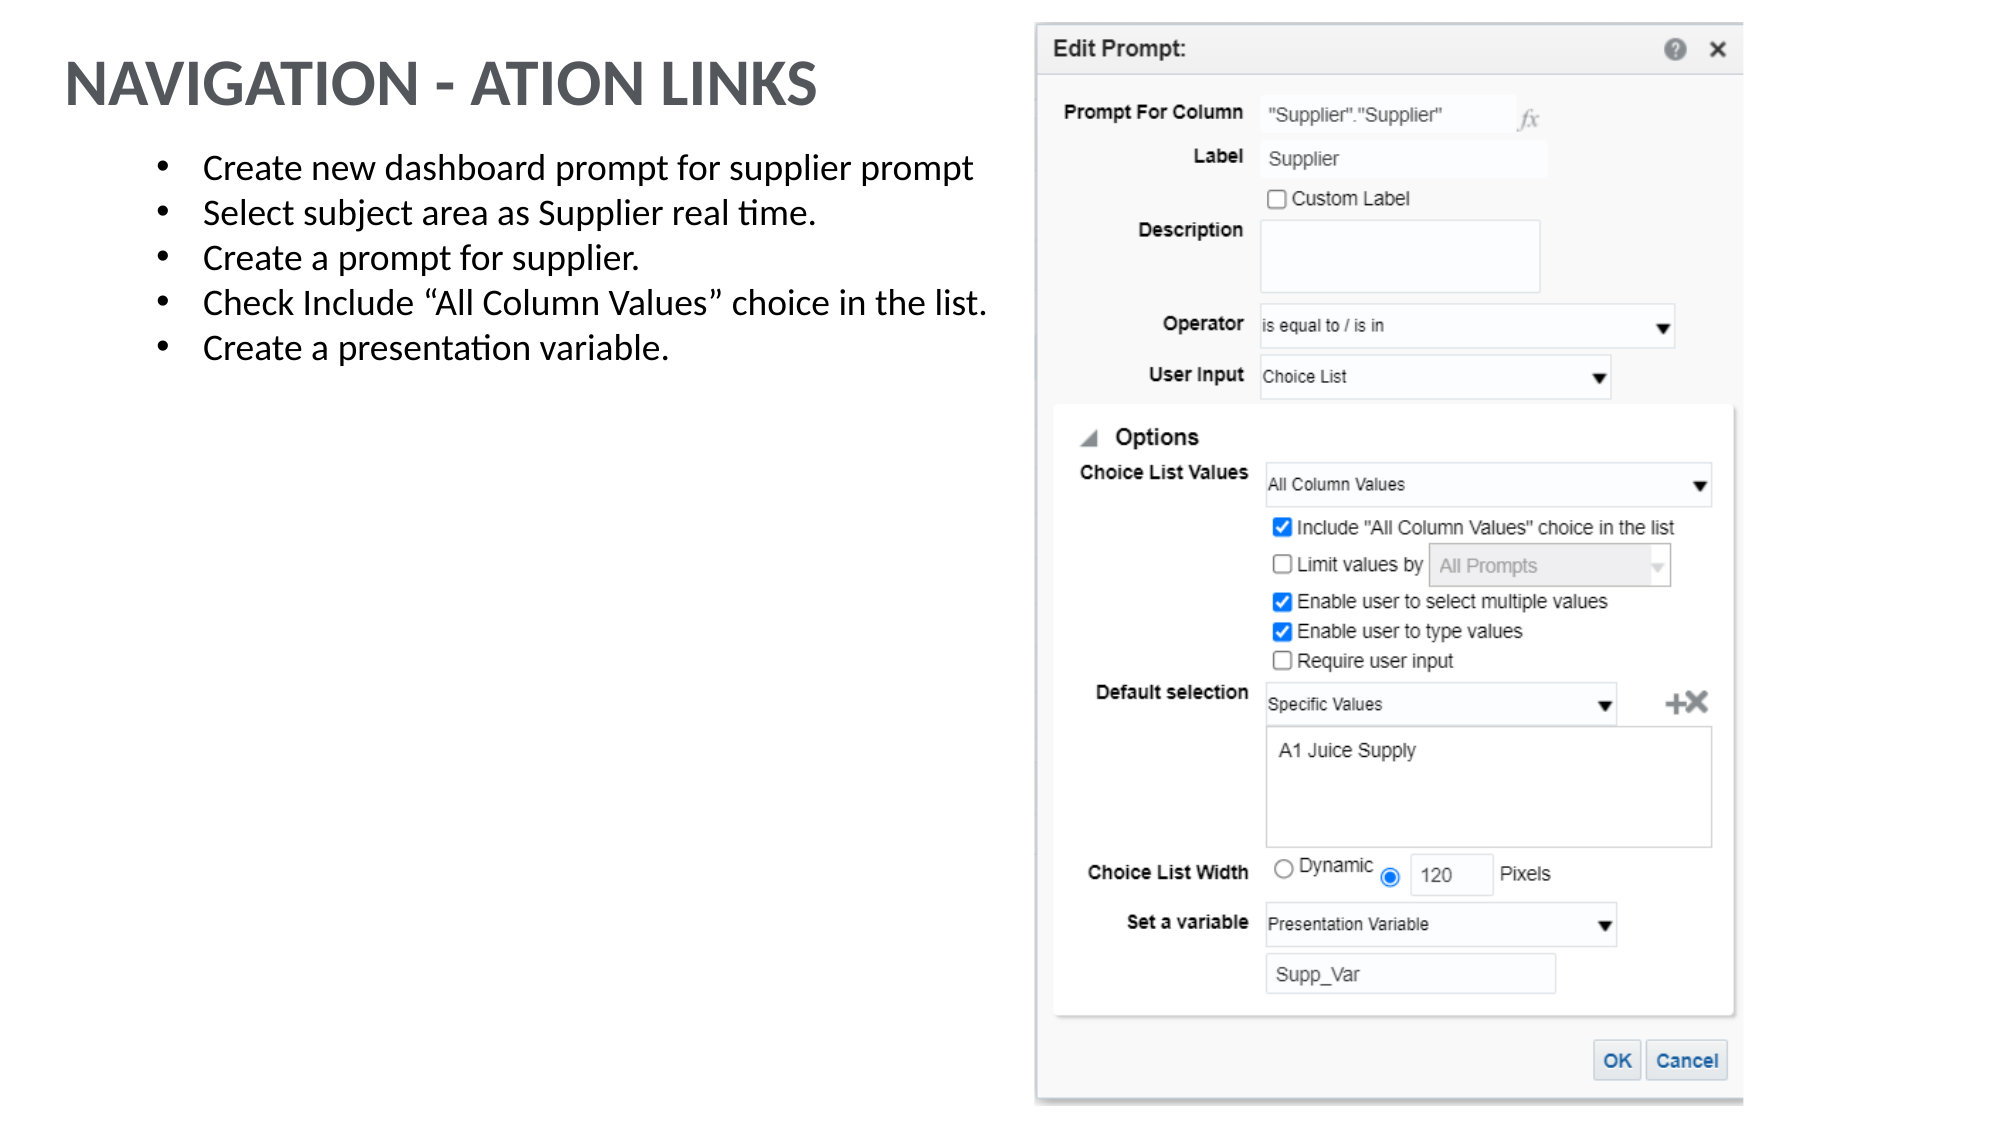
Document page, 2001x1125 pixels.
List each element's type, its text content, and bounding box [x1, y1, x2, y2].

text_box Create new dashboard prompt for supplier prompt Select subject area as Supplier real time. Create a prompt for supplier. Check Include “All Column Values” choice in the list. Create a presentation variable. [141, 135, 1004, 376]
text_box NAVIGATION - ATION LINKS [49, 31, 834, 126]
picture [1034, 22, 1744, 1106]
